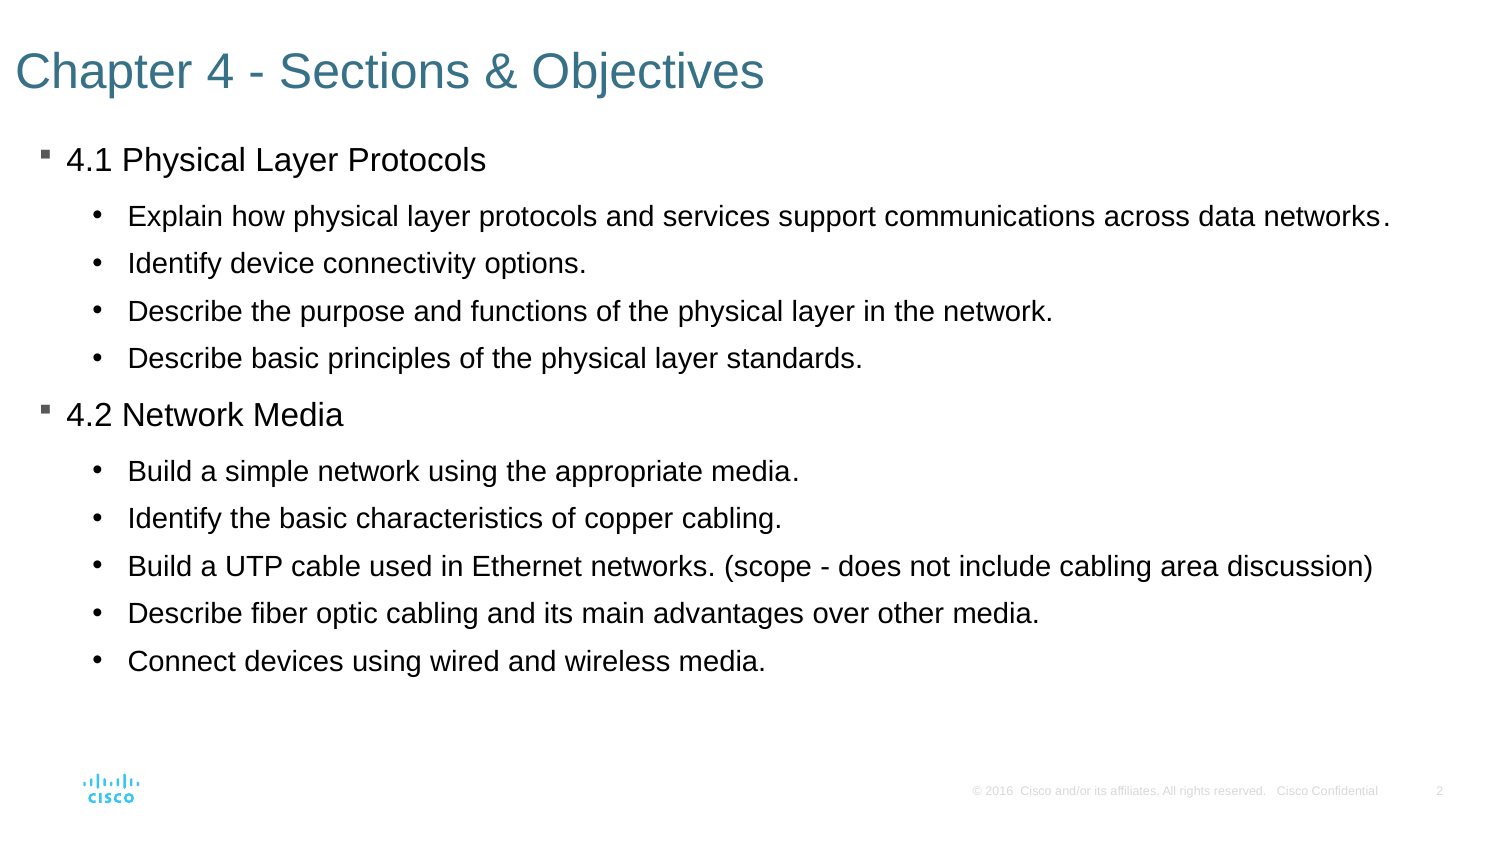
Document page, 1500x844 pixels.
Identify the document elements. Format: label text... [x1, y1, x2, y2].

title Chapter 4 - Sections & Objectives [0, 6, 1500, 131]
list 4.1 Physical Layer Protocols Explain how physical layer protocols and services support communications across data networks. Identify device connectivity options. Describe the purpose and functions of the physical layer in the network. Describe basic principles of the physical layer standards. 4.2 Network Media Build a simple network using the appropriate media. Identify the basic characteristics of copper cabling. Build a UTP cable used in Ethernet networks. (scope - does not include cabling area discussion) Describe fiber optic cabling and its main advantages over other media. Connect devices using wired and wireless media. [23, 131, 1476, 813]
